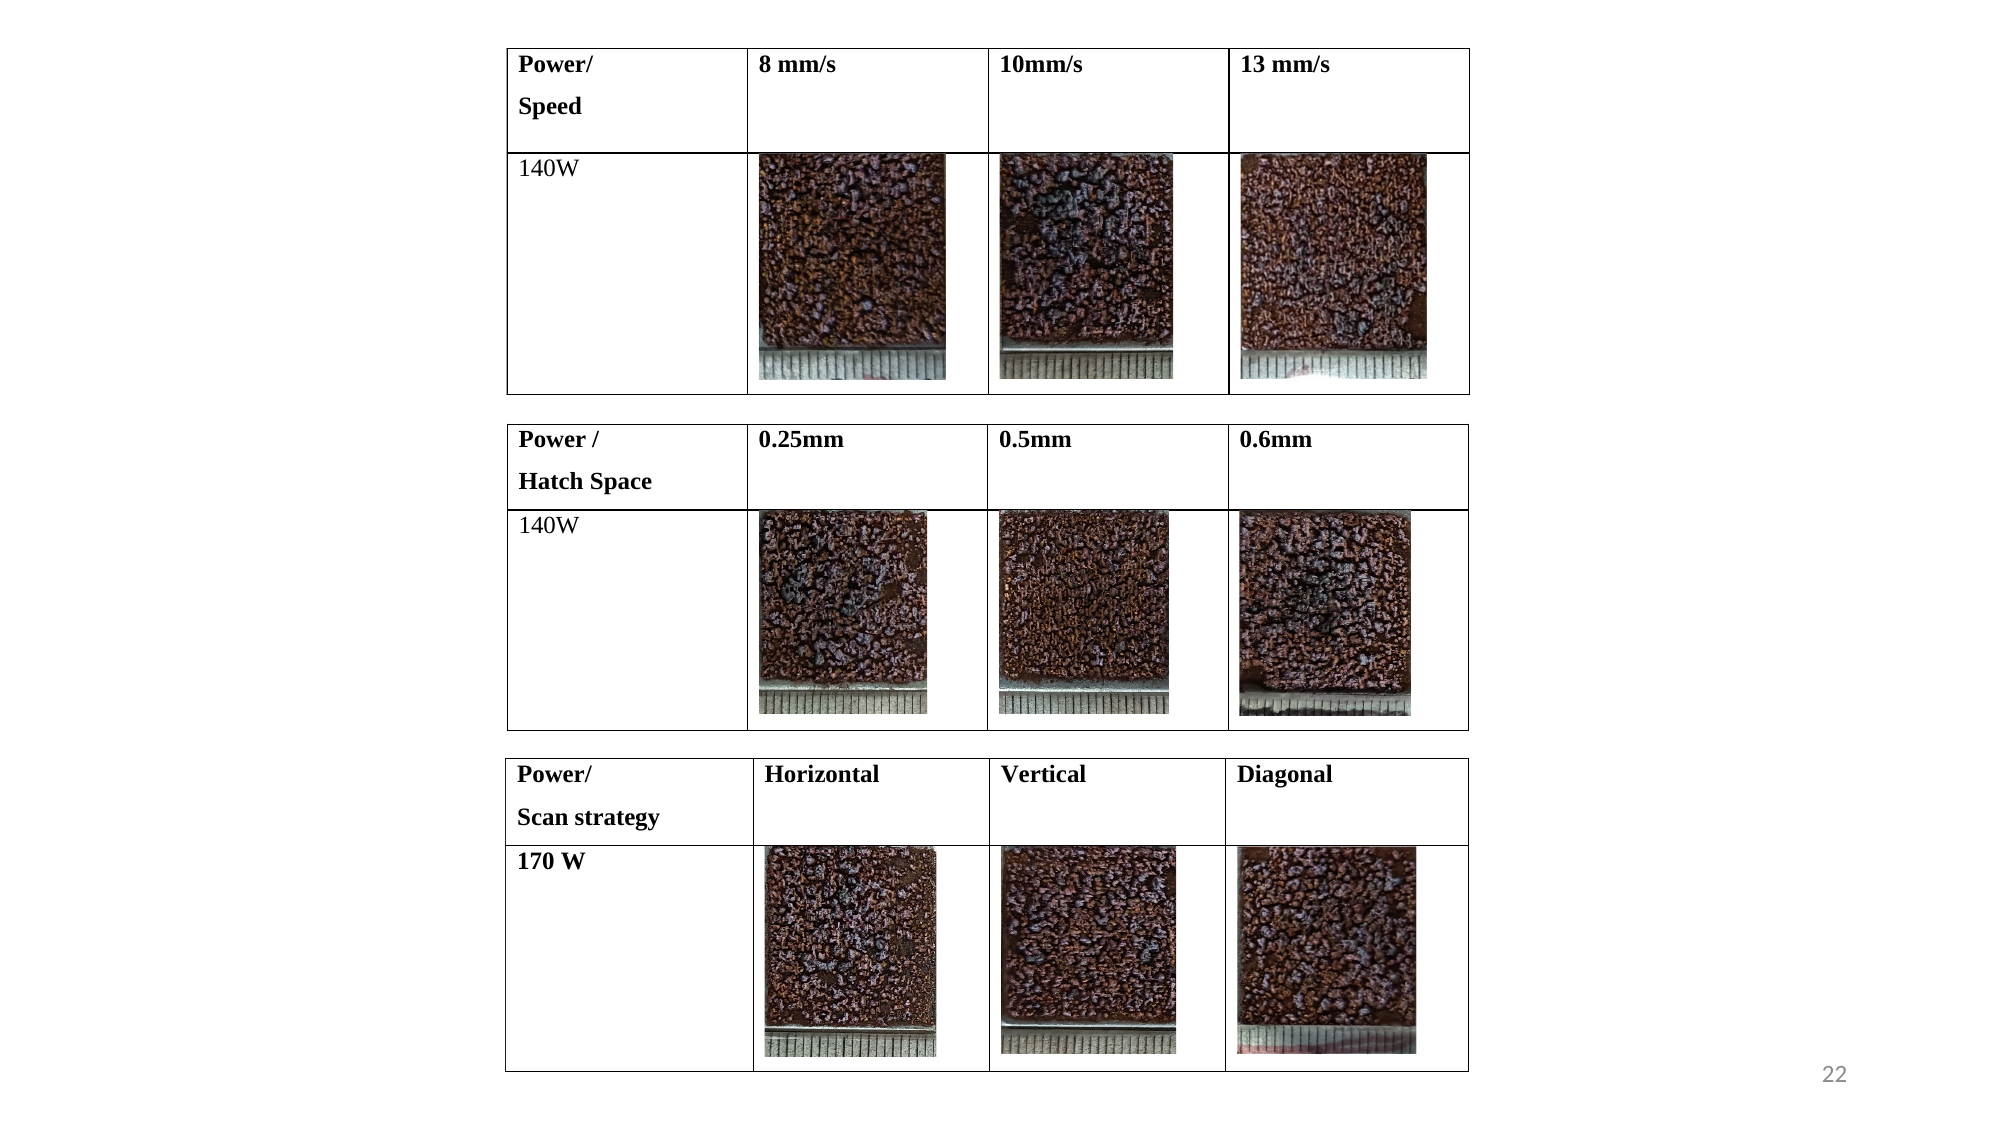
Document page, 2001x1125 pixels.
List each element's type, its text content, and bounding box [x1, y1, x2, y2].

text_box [506, 423, 1474, 758]
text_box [505, 758, 1474, 1125]
slide_number 22 [1474, 1042, 1863, 1103]
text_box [506, 47, 1475, 449]
